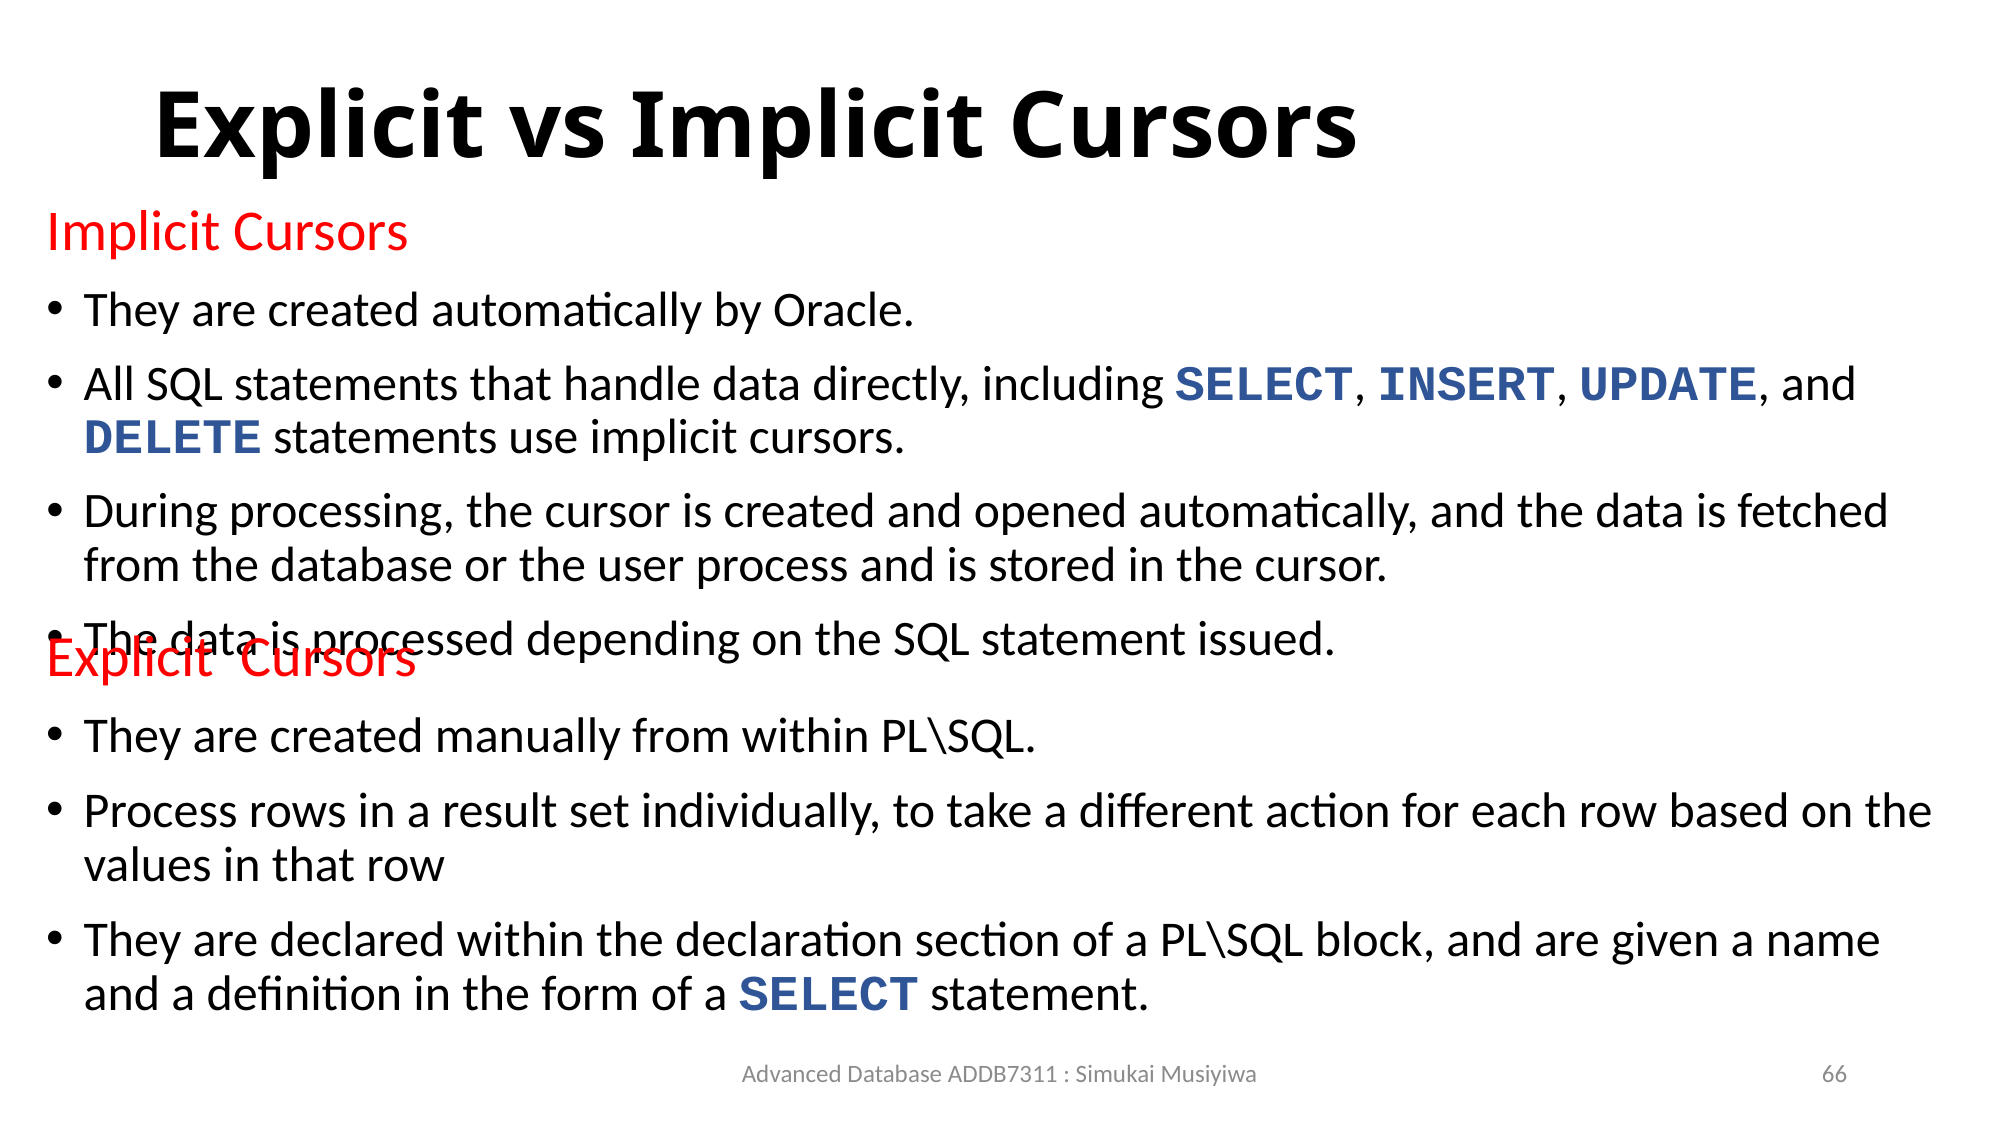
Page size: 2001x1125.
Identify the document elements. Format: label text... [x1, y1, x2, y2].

slide_number 66 [1412, 1042, 1863, 1103]
text_box Explicit Cursors They are created manually from within PL\SQL. Process rows in a result set individually, to take a different action for each row based on the values in that row They are declared within the declaration section of a PL\SQL block, and are given a name and a definition in the form of a SELECT statement. [31, 618, 1976, 1100]
list Implicit Cursors They are created automatically by Oracle. All SQL statements that handle data directly, including SELECT, INSERT, UPDATE, and DELETE statements use implicit cursors. During processing, the cursor is created and opened automatically, and the data is fetched from the database or the user process and is stored in the cursor. The data is processed depending on the SQL statement issued. [31, 193, 1976, 618]
title Explicit vs Implicit Cursors [137, 47, 1863, 193]
